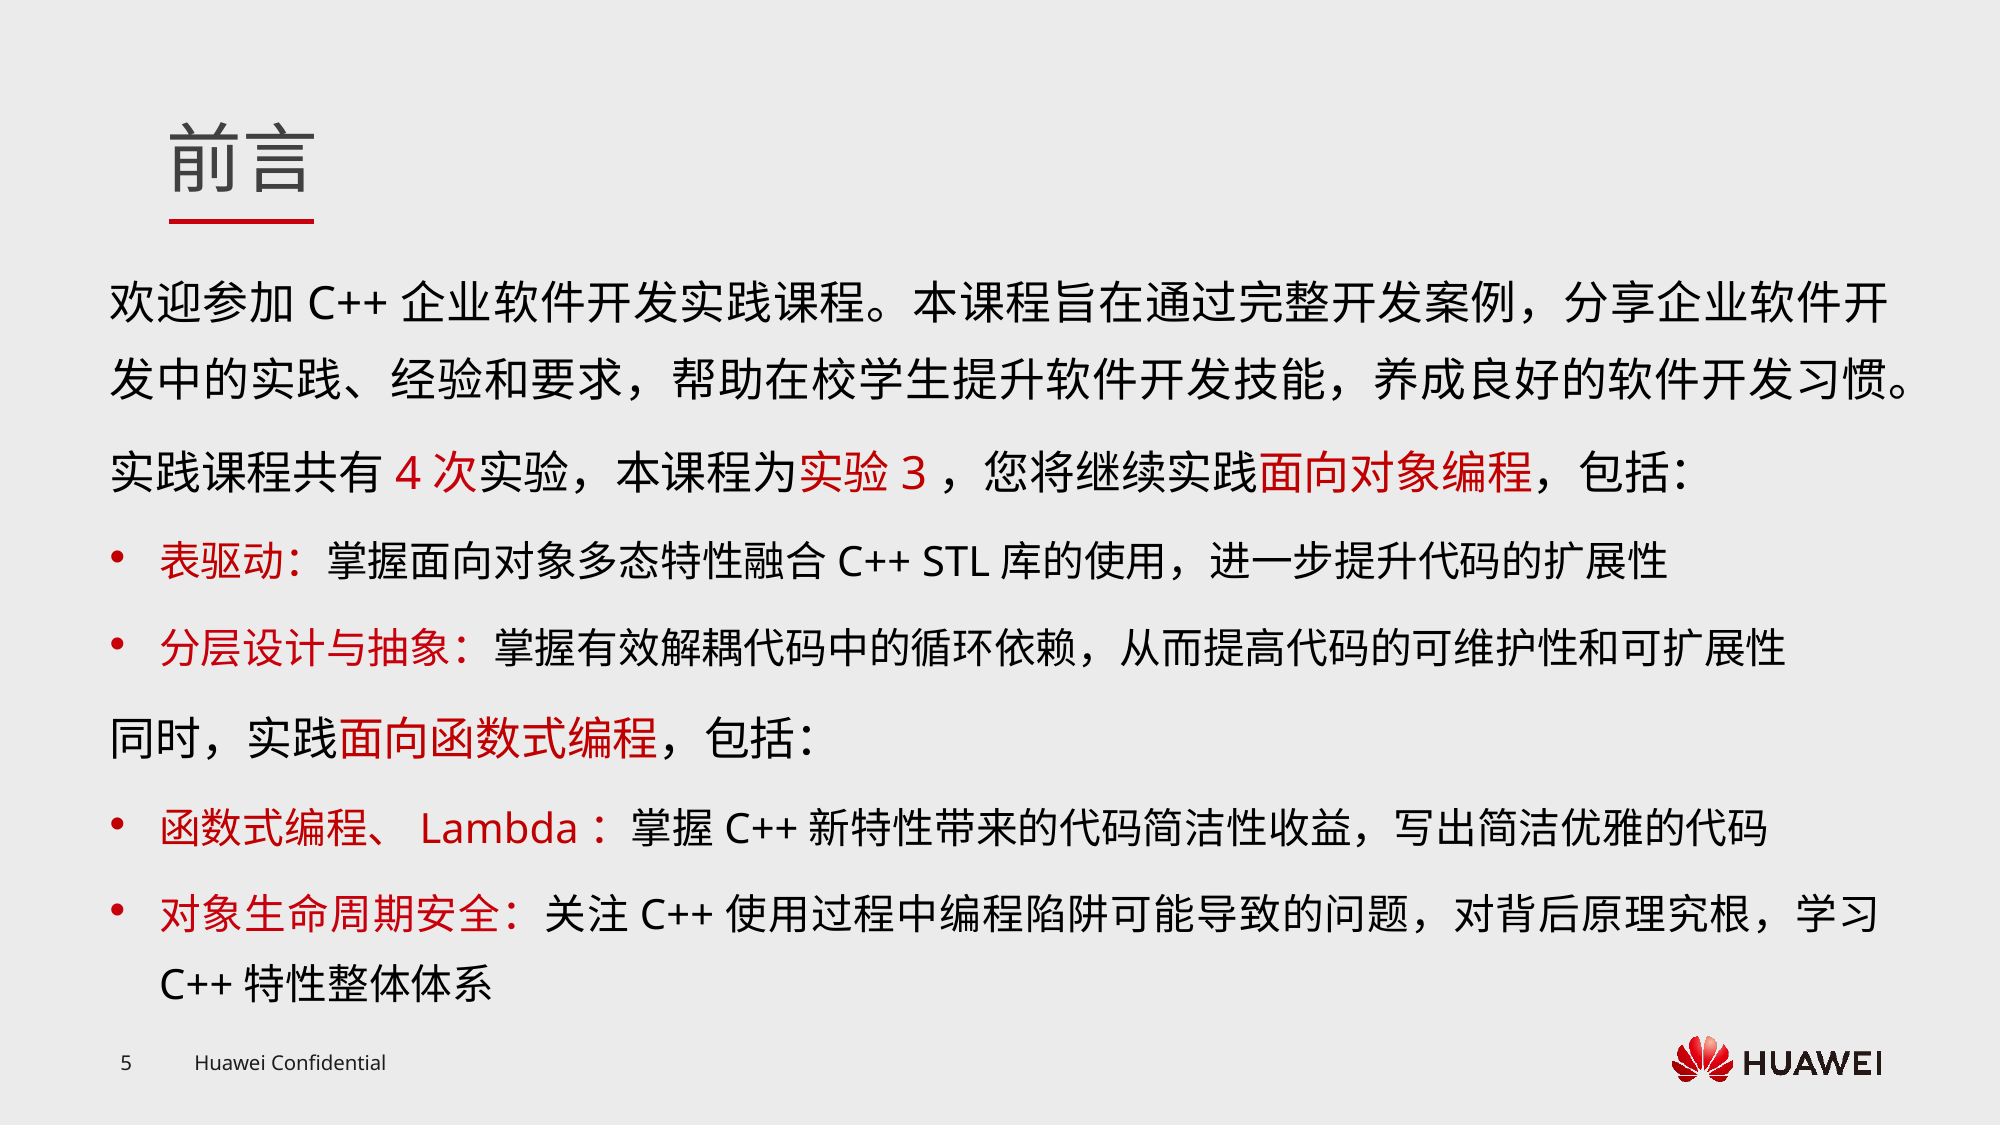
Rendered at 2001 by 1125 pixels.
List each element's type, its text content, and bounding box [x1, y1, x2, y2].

list 欢迎参加C++企业软件开发实践课程。本课程旨在通过完整开发案例，分享企业软件开发中的实践、经验和要求，帮助在校学生提升软件开发技能，养成良好的软件开发习惯。 实践课程共有4次实验，本课程为实验3，您将继续实践面向对象编程，包括： 表驱动：掌握面向对象多态特性融合C++ STL库的使用，进一步提升代码的扩展性 分层设计与抽象：掌握有效解耦代码中的循环依赖，从而提高代码的可维护性和可扩展性 同时，实践面向函数式编程，包括： 函数式编程、Lambda：掌握C++新特性带来的代码简洁性收益，写出简洁优雅的代码 对象生命周期安全：关注C++使用过程中编程陷阱可能导致的问题，对背后原理究根，学习C++特性整体体系 [94, 244, 1906, 1052]
picture [1672, 1052, 1881, 1082]
